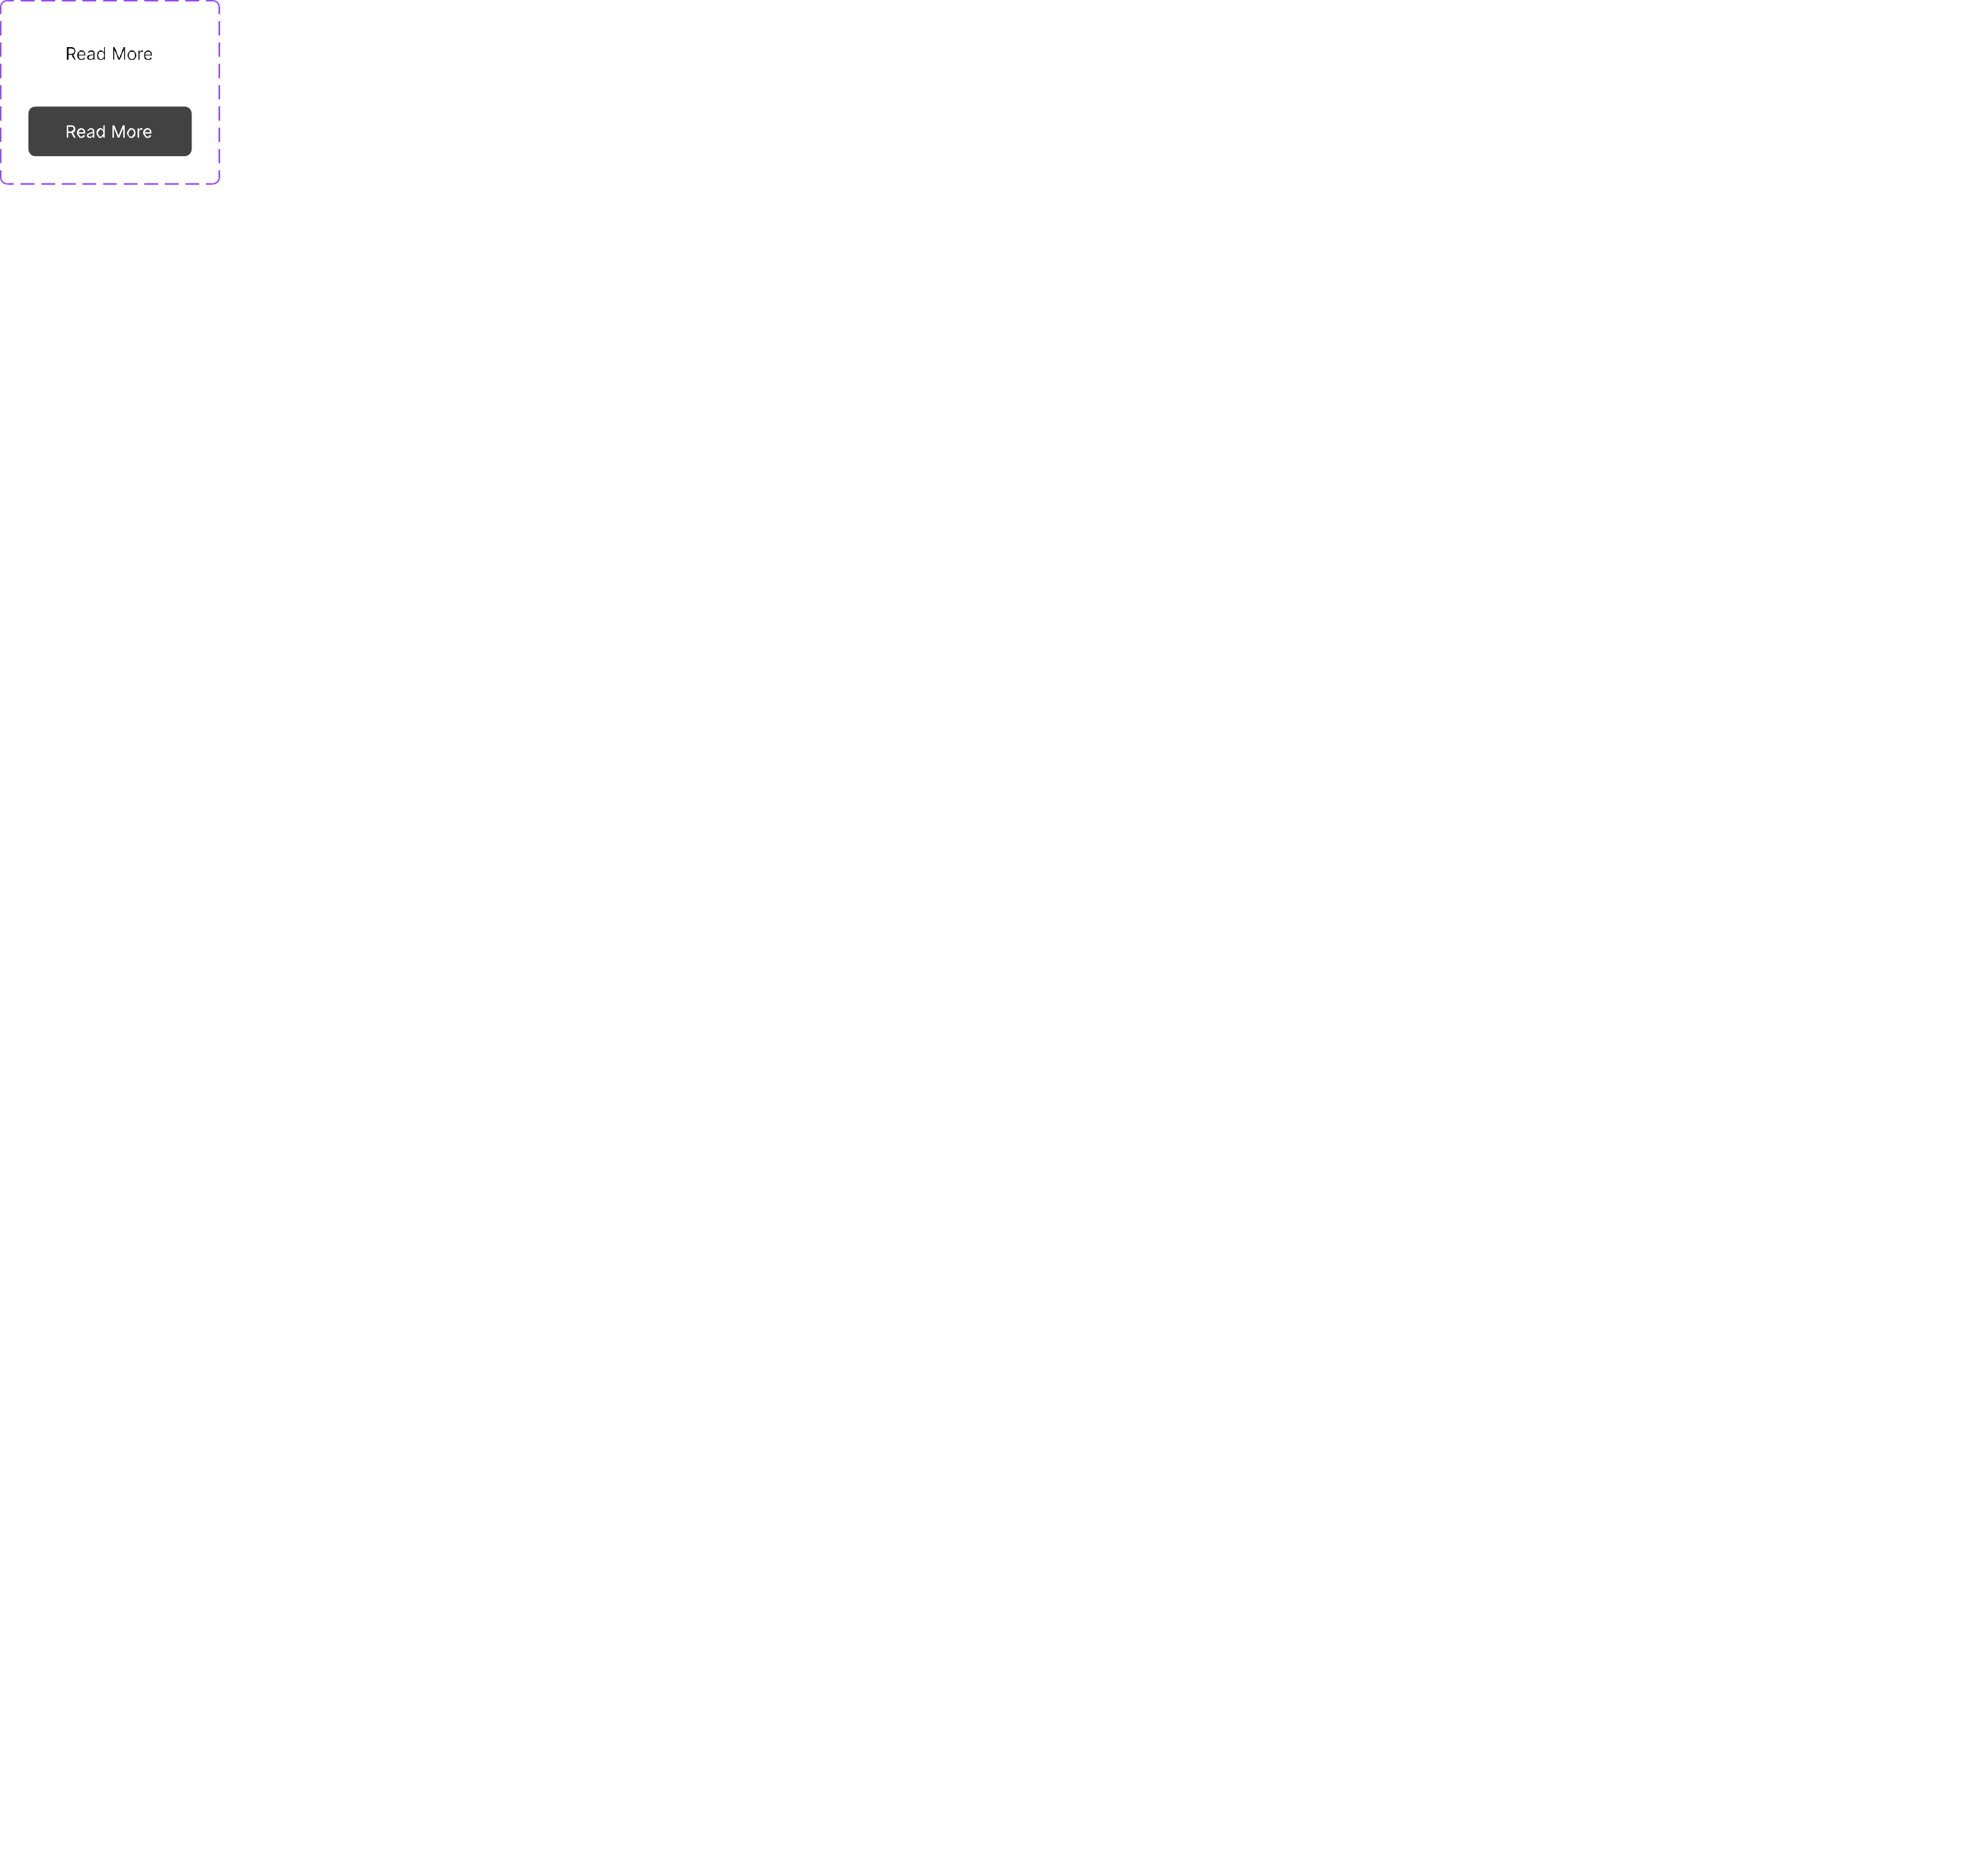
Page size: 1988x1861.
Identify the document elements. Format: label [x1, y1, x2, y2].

text_box [0, 0, 221, 185]
